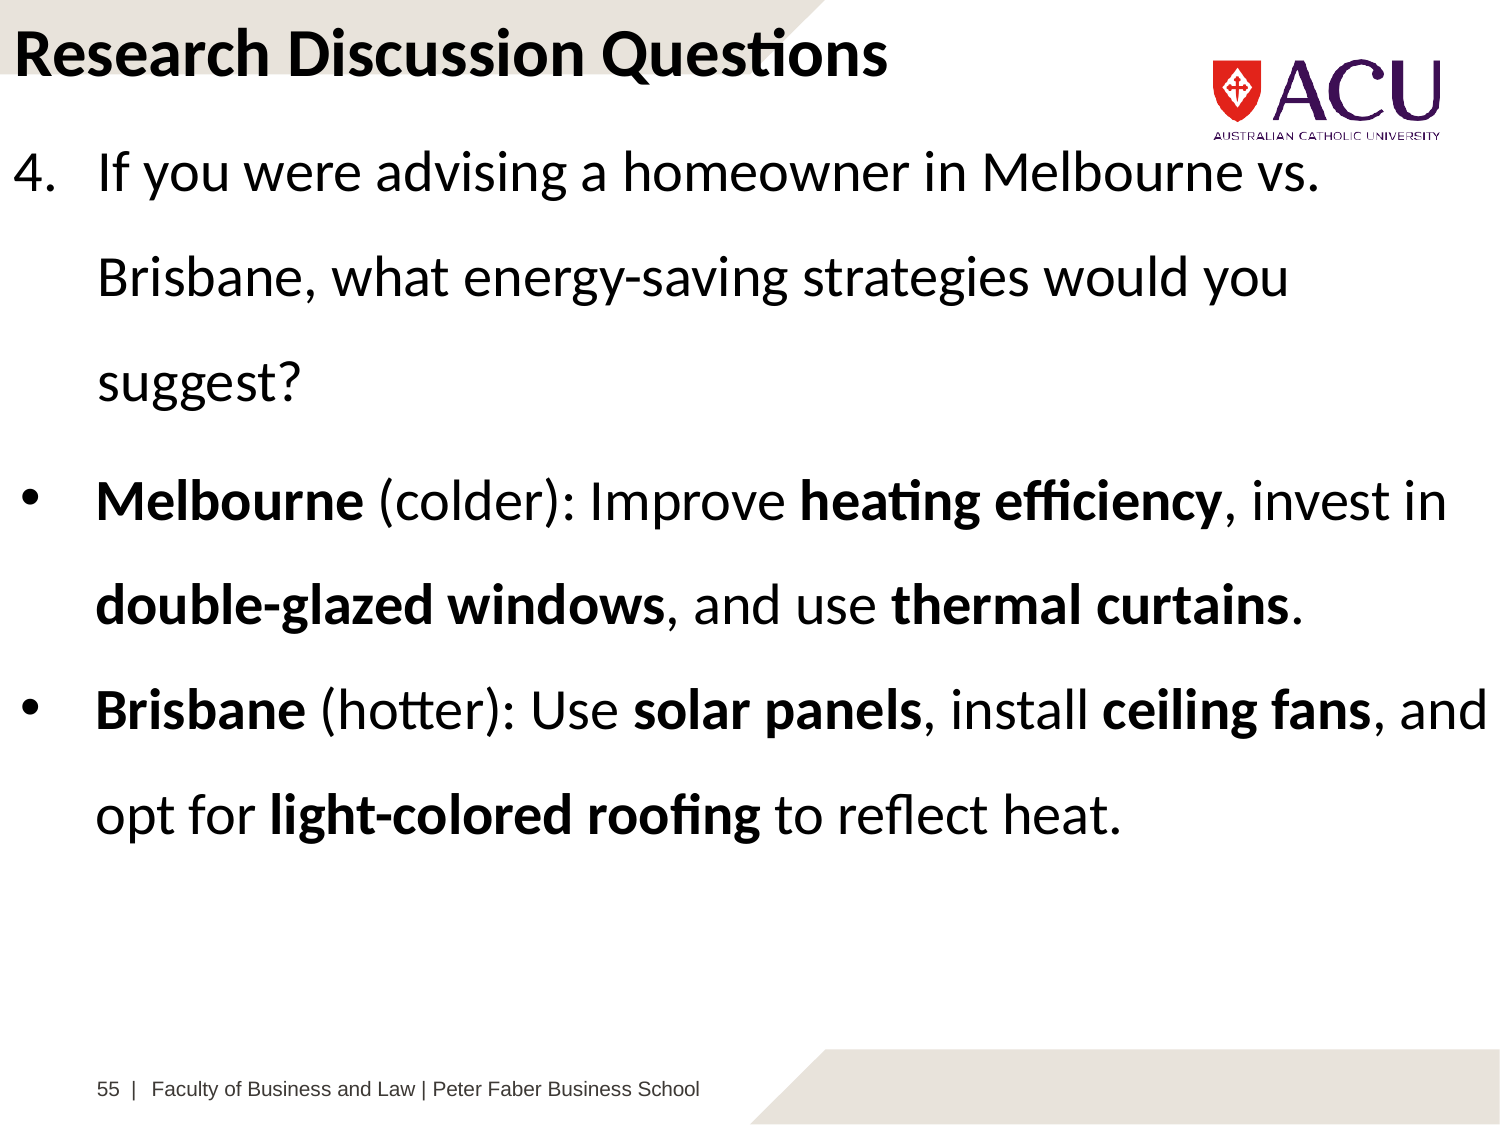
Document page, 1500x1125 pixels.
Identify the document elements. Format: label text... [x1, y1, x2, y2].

text_box Faculty of Business and Law | Peter Faber Business School [149, 1075, 703, 1101]
slide_number 55 | [90, 1075, 703, 1125]
text_box Research Discussion Questions [0, 0, 1163, 98]
text_box Melbourne (colder): Improve heating efficiency, invest in double-glazed windows, and use thermal curtains. Brisbane (hotter): Use solar panels, install ceiling fans, and opt for light-colored roofing to reflect heat. [5, 419, 1500, 854]
picture [1213, 59, 1440, 91]
text_box If you were advising a homeowner in Melbourne vs. Brisbane, what energy-saving strategies would you suggest? [0, 91, 1495, 421]
